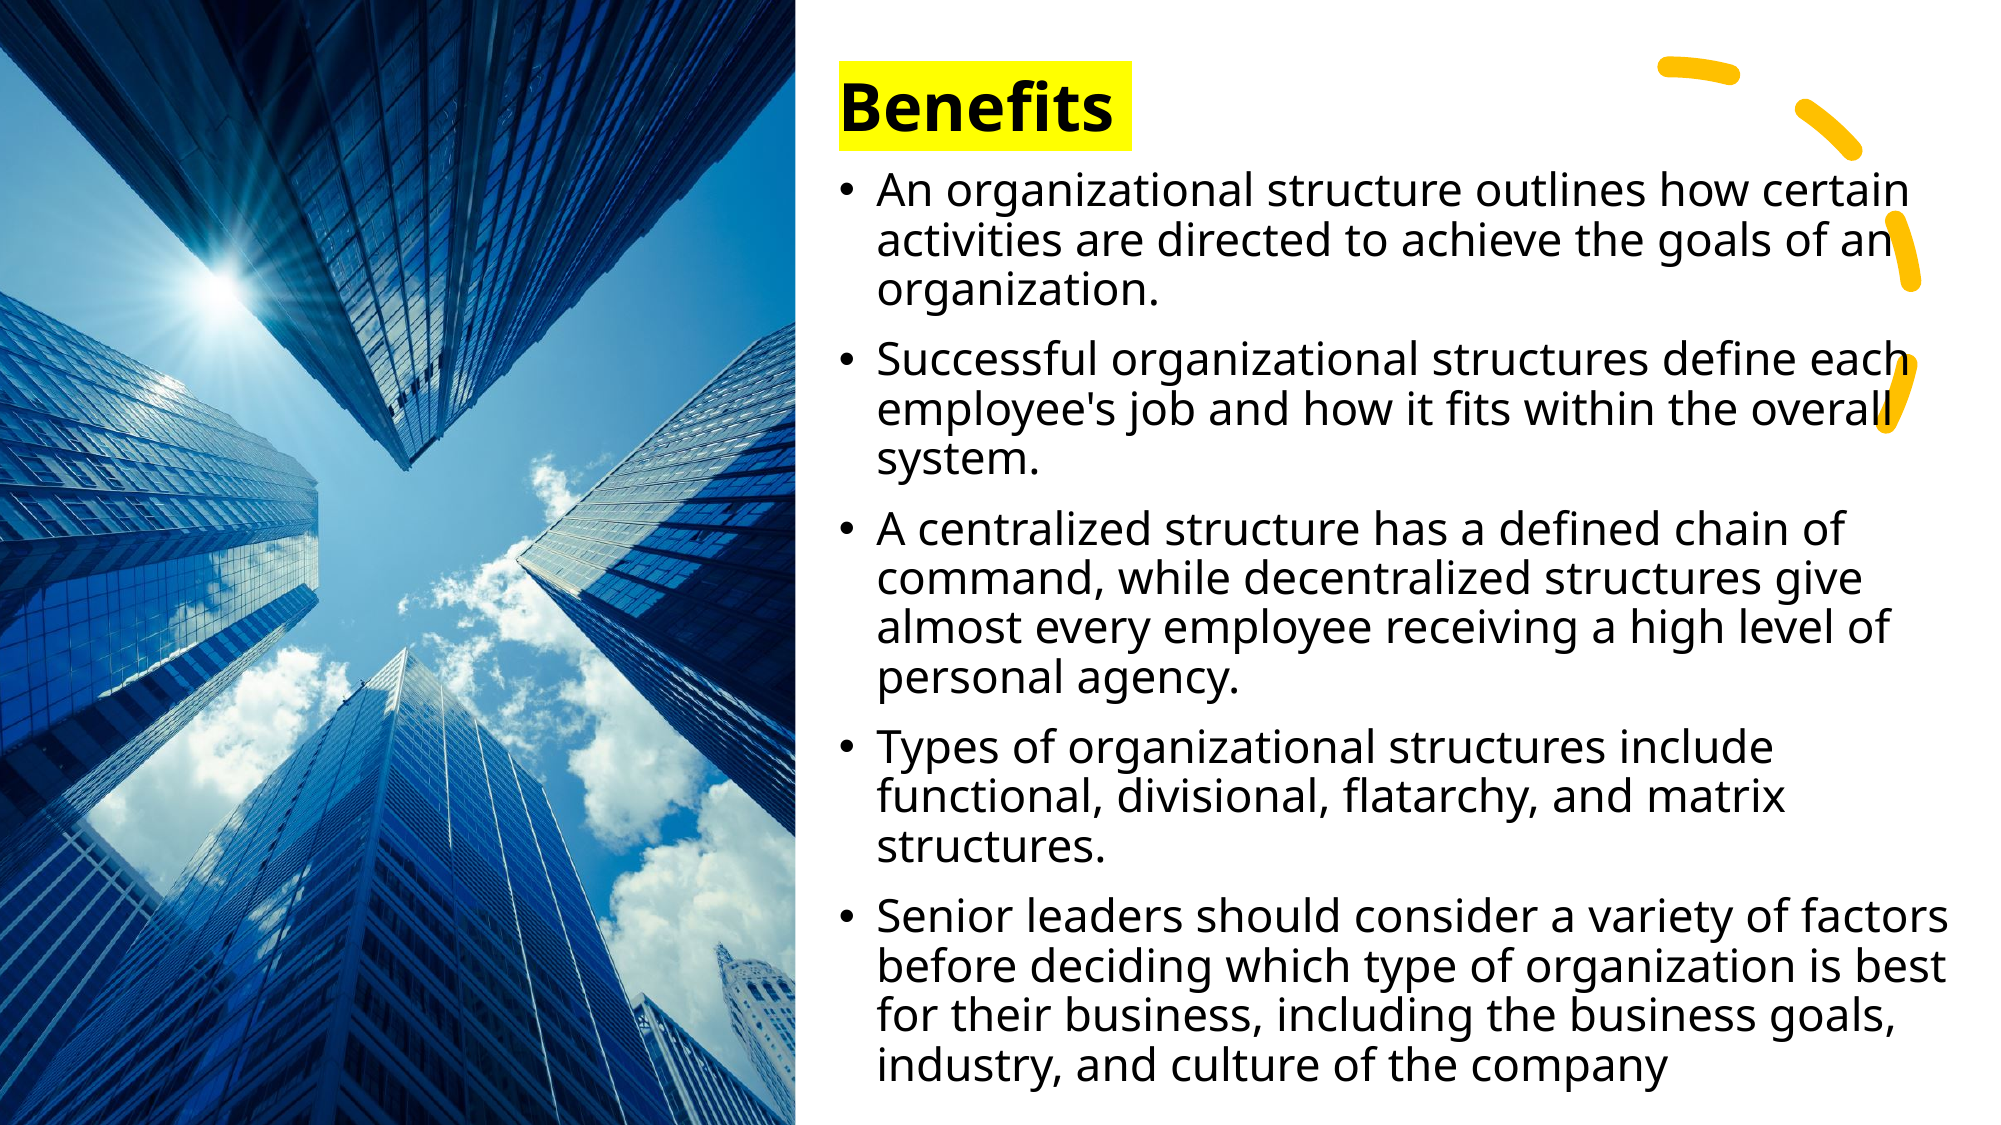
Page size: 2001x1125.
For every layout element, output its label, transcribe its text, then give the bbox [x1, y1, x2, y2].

text_box [796, 0, 2000, 1125]
list Benefits An organizational structure outlines how certain activities are directed to achieve the goals of an organization. Successful organizational structures define each employee's job and how it fits within the overall system. A centralized structure has a defined chain of command, while decentralized structures give almost every employee receiving a high level of personal agency. Types of organizational structures include functional, divisional, flatarchy, and matrix structures. Senior leaders should consider a variety of factors before deciding which type of organization is best for their business, including the business goals, industry, and culture of the company [823, 66, 1983, 1108]
picture [0, 0, 796, 1125]
footer Created by Tayo Alebiosu [796, 1042, 1338, 1103]
